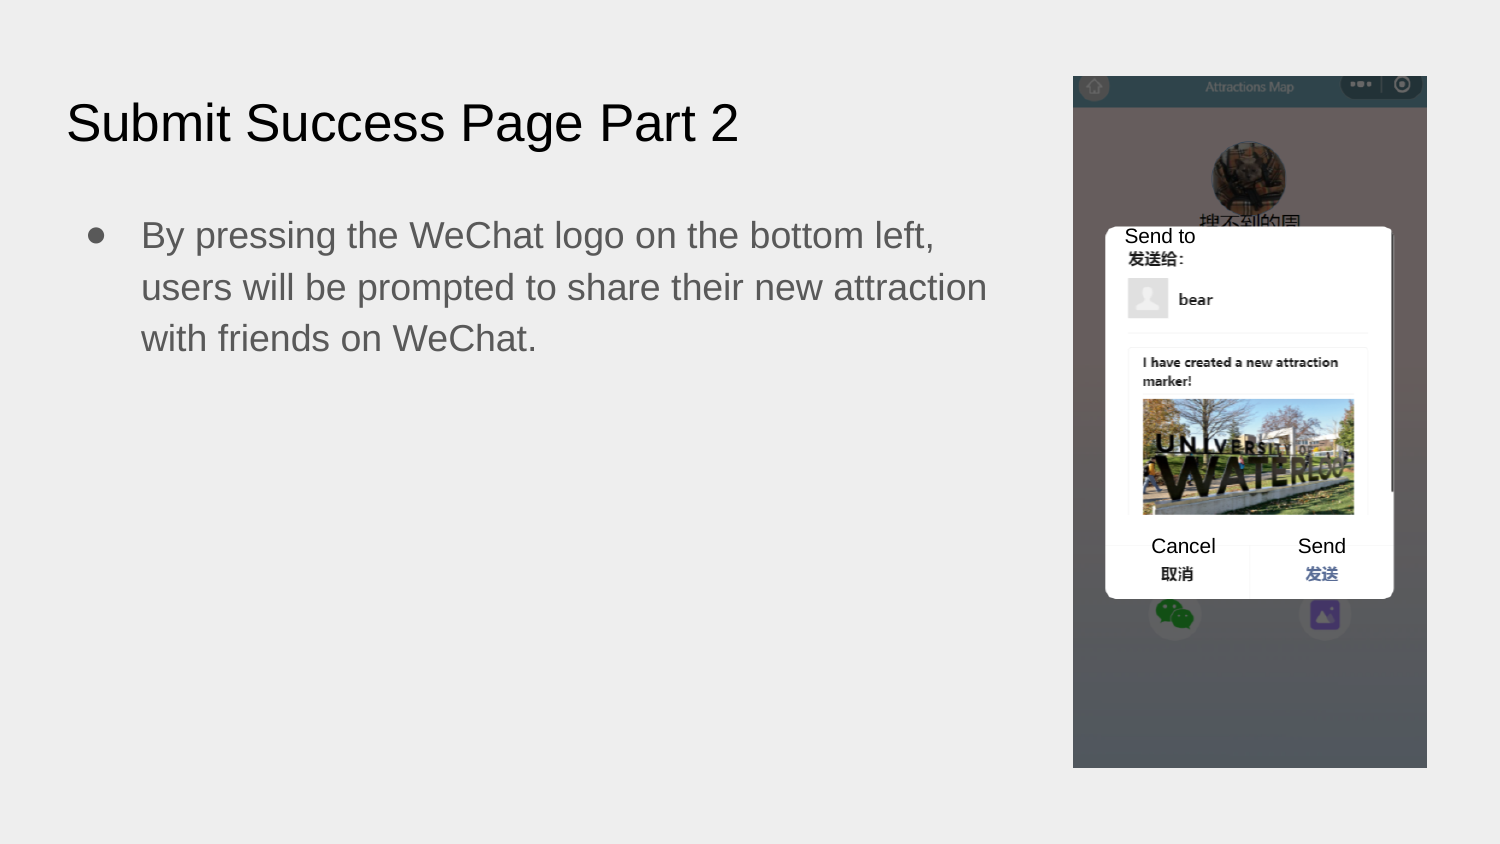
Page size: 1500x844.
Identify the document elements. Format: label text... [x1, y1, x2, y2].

title Submit Success Page Part 2 [51, 72, 1449, 167]
list By pressing the WeChat logo on the bottom left, users will be prompted to share their new attraction with friends on WeChat. [51, 189, 1006, 750]
picture [1073, 75, 1428, 768]
